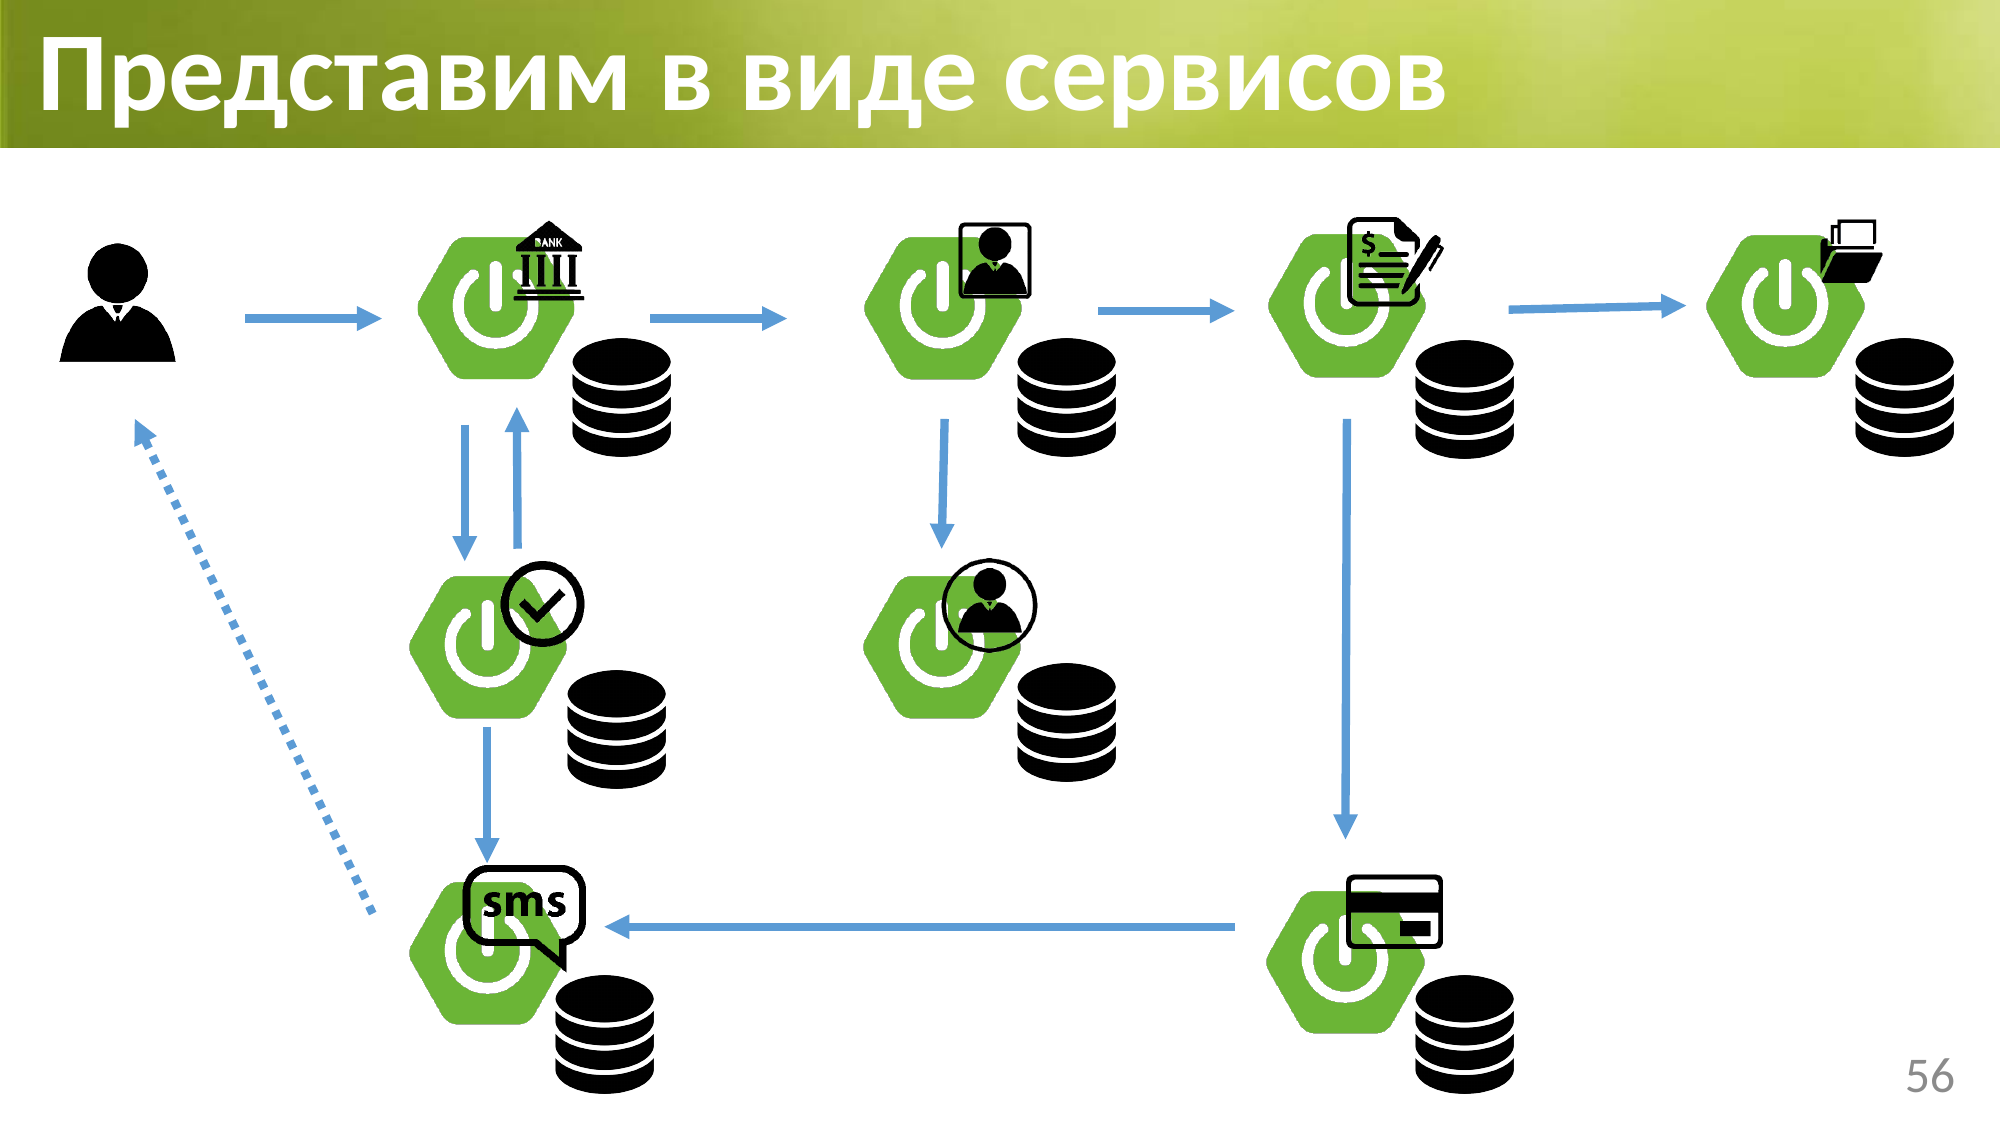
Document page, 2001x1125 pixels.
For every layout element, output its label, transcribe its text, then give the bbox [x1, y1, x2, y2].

picture [0, 0, 2000, 148]
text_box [134, 418, 373, 914]
picture [1687, 217, 1964, 457]
picture [845, 219, 1126, 457]
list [59, 243, 176, 362]
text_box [1508, 305, 1687, 310]
picture [390, 864, 664, 1094]
picture [390, 558, 676, 789]
picture [1249, 216, 1524, 459]
picture [843, 558, 1126, 782]
picture [1247, 873, 1524, 1094]
picture [398, 219, 681, 457]
slide_number 56 [1520, 1042, 1971, 1103]
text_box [941, 418, 945, 549]
